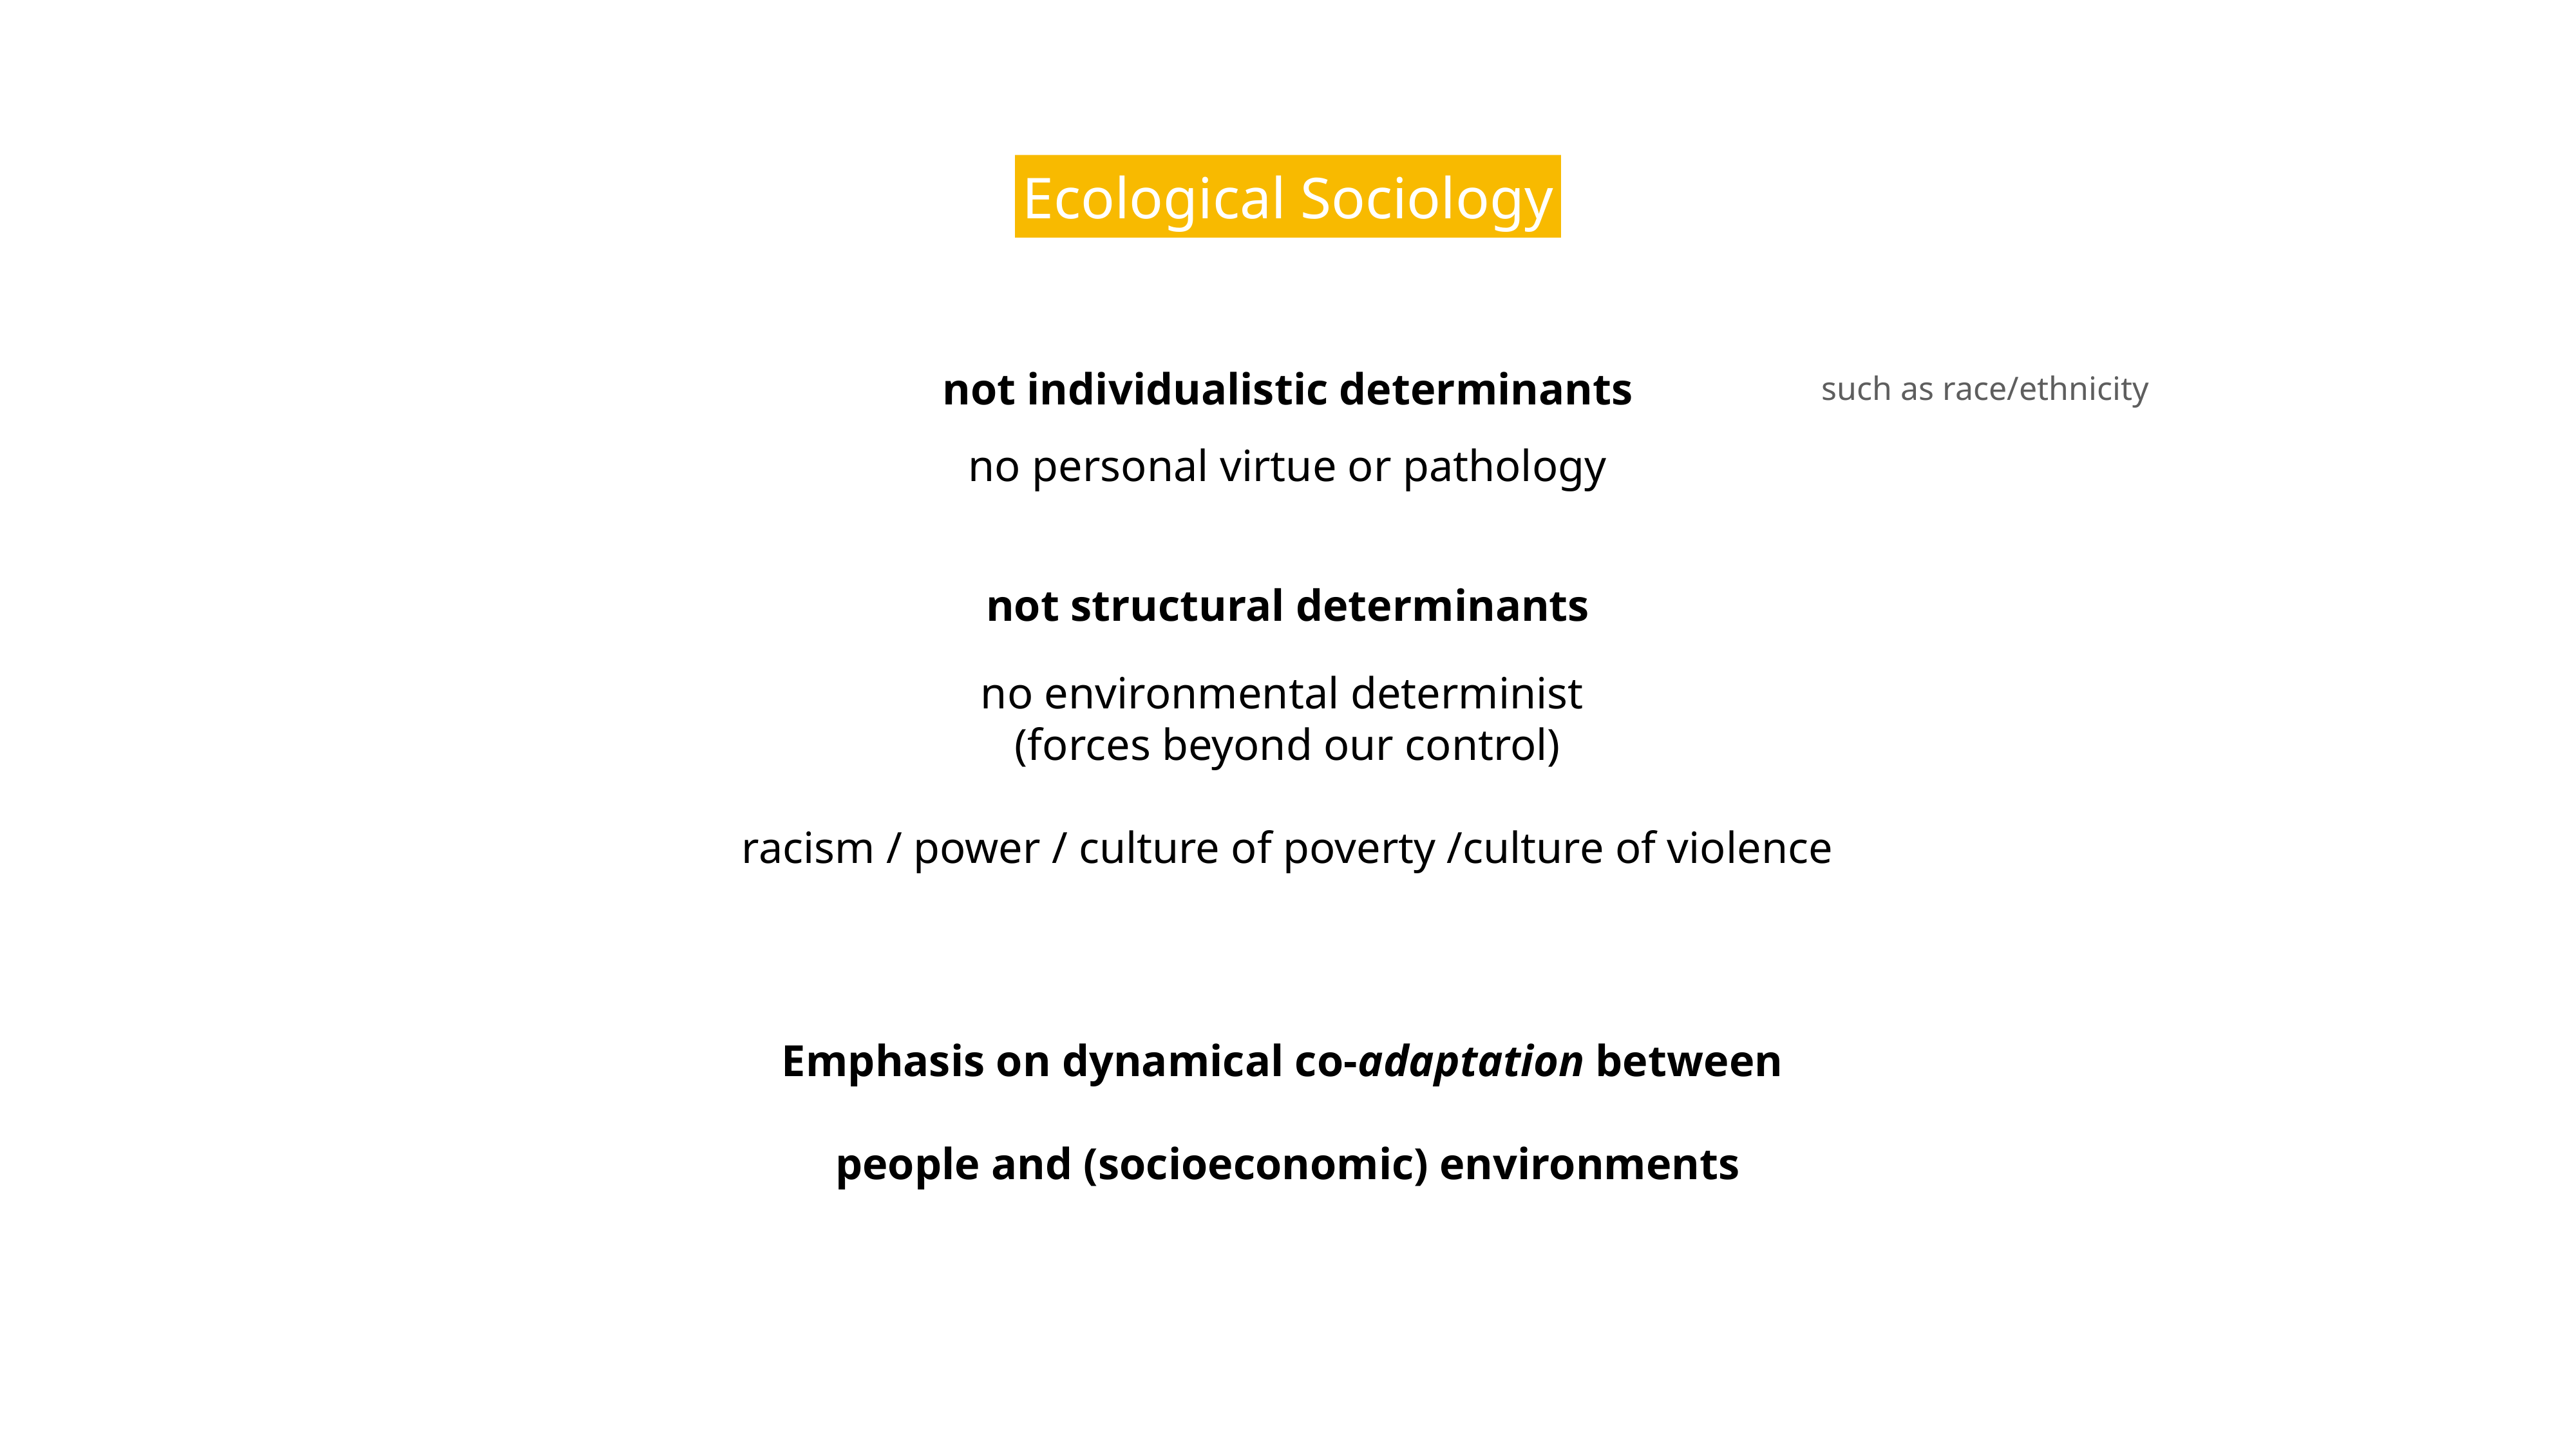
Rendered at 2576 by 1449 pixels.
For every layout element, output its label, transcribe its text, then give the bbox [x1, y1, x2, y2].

text_box not structural determinants [978, 571, 1598, 638]
text_box no personal virtue or pathology [961, 430, 1615, 498]
text_box such as race/ethnicity [1816, 363, 2155, 412]
text_box not individualistic determinants [934, 354, 1642, 421]
text_box Ecological Sociology [1015, 155, 1561, 238]
text_box no environmental determinist (forces beyond our control) racism / power / culture of poverty /culture of violence [734, 658, 1842, 880]
text_box Emphasis on dynamical co-adaptation between people and (socioeconomic) environments [774, 1026, 1802, 1196]
